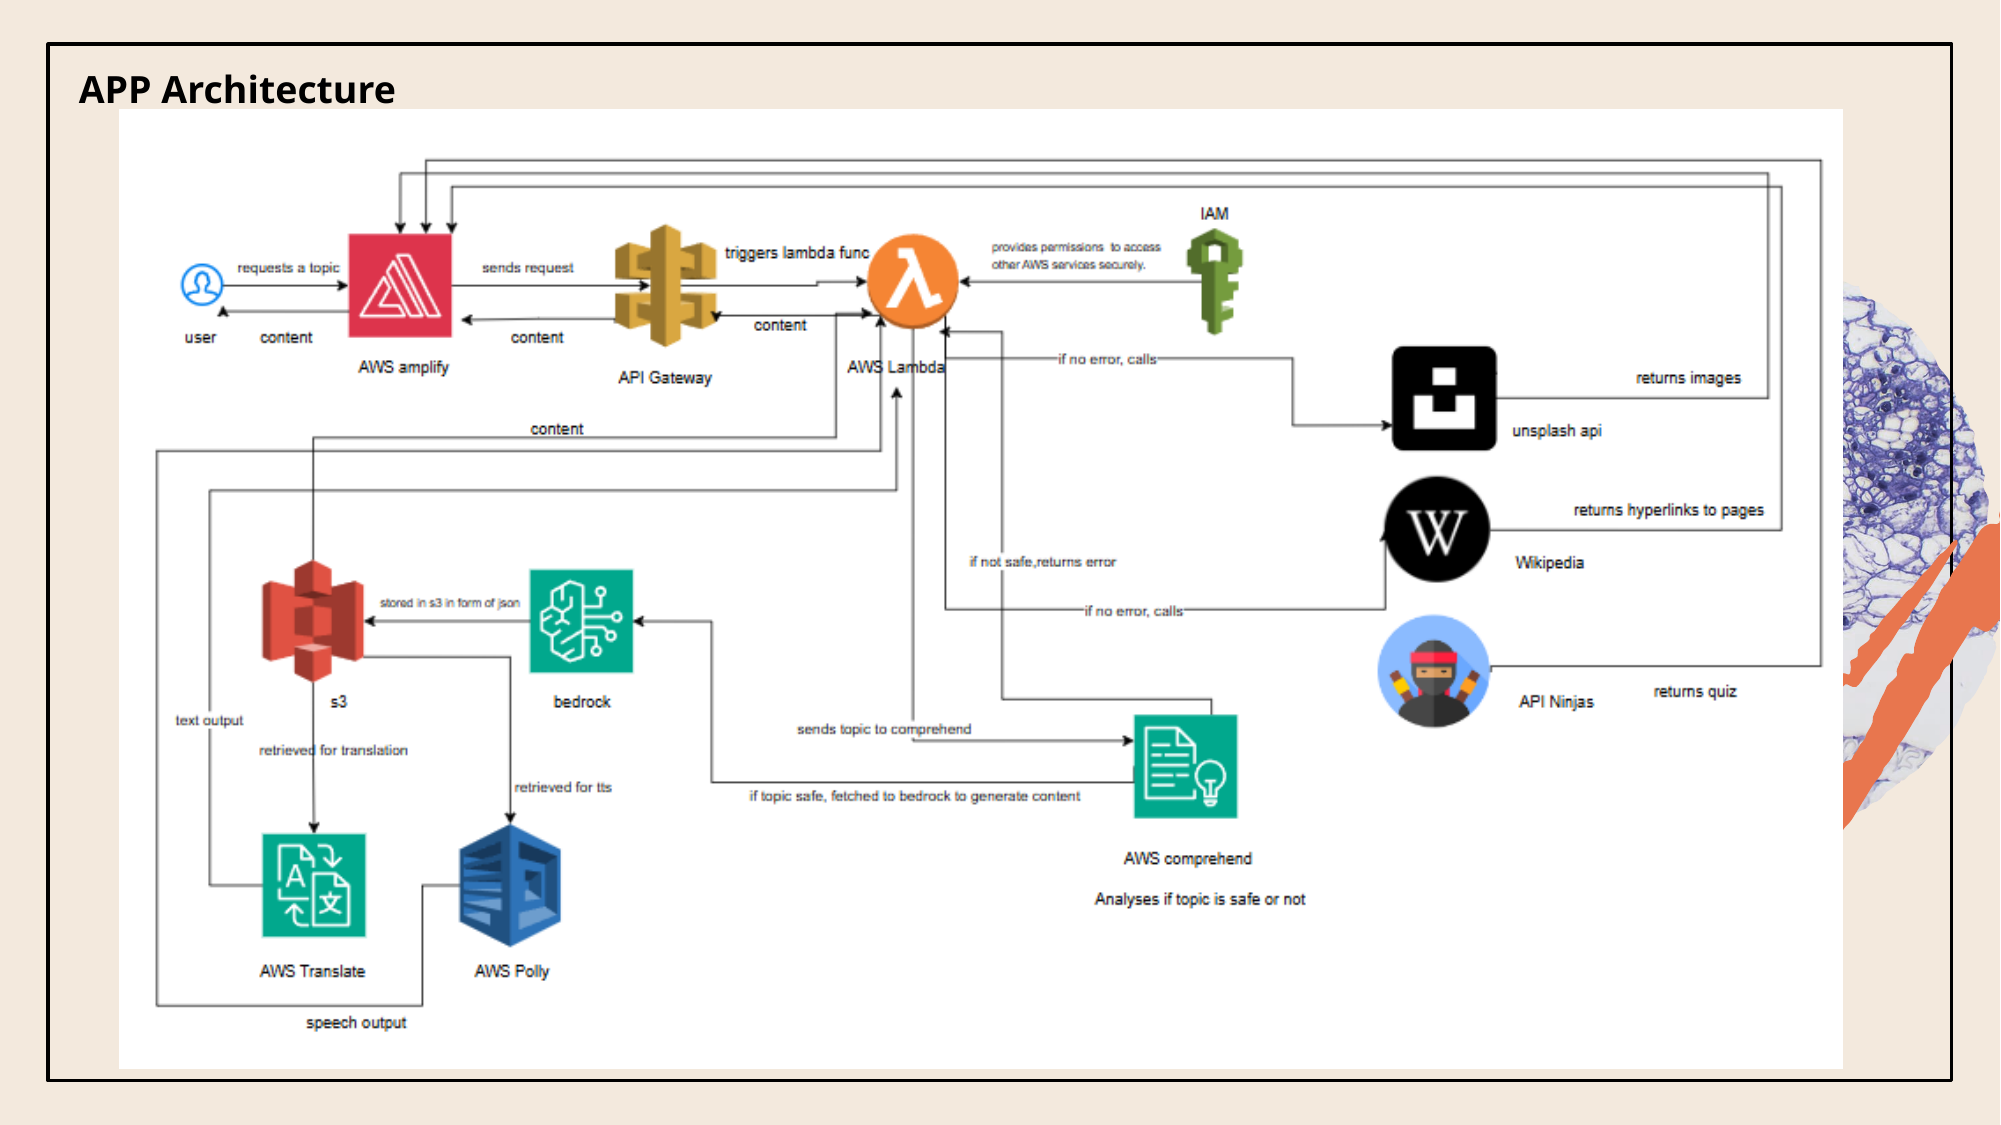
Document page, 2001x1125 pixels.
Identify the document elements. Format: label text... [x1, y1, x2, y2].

picture [119, 109, 1950, 1070]
picture [1953, 388, 1989, 570]
subtitle APP Architecture [78, 56, 558, 127]
picture [1857, 666, 1950, 813]
picture [1953, 621, 2000, 730]
